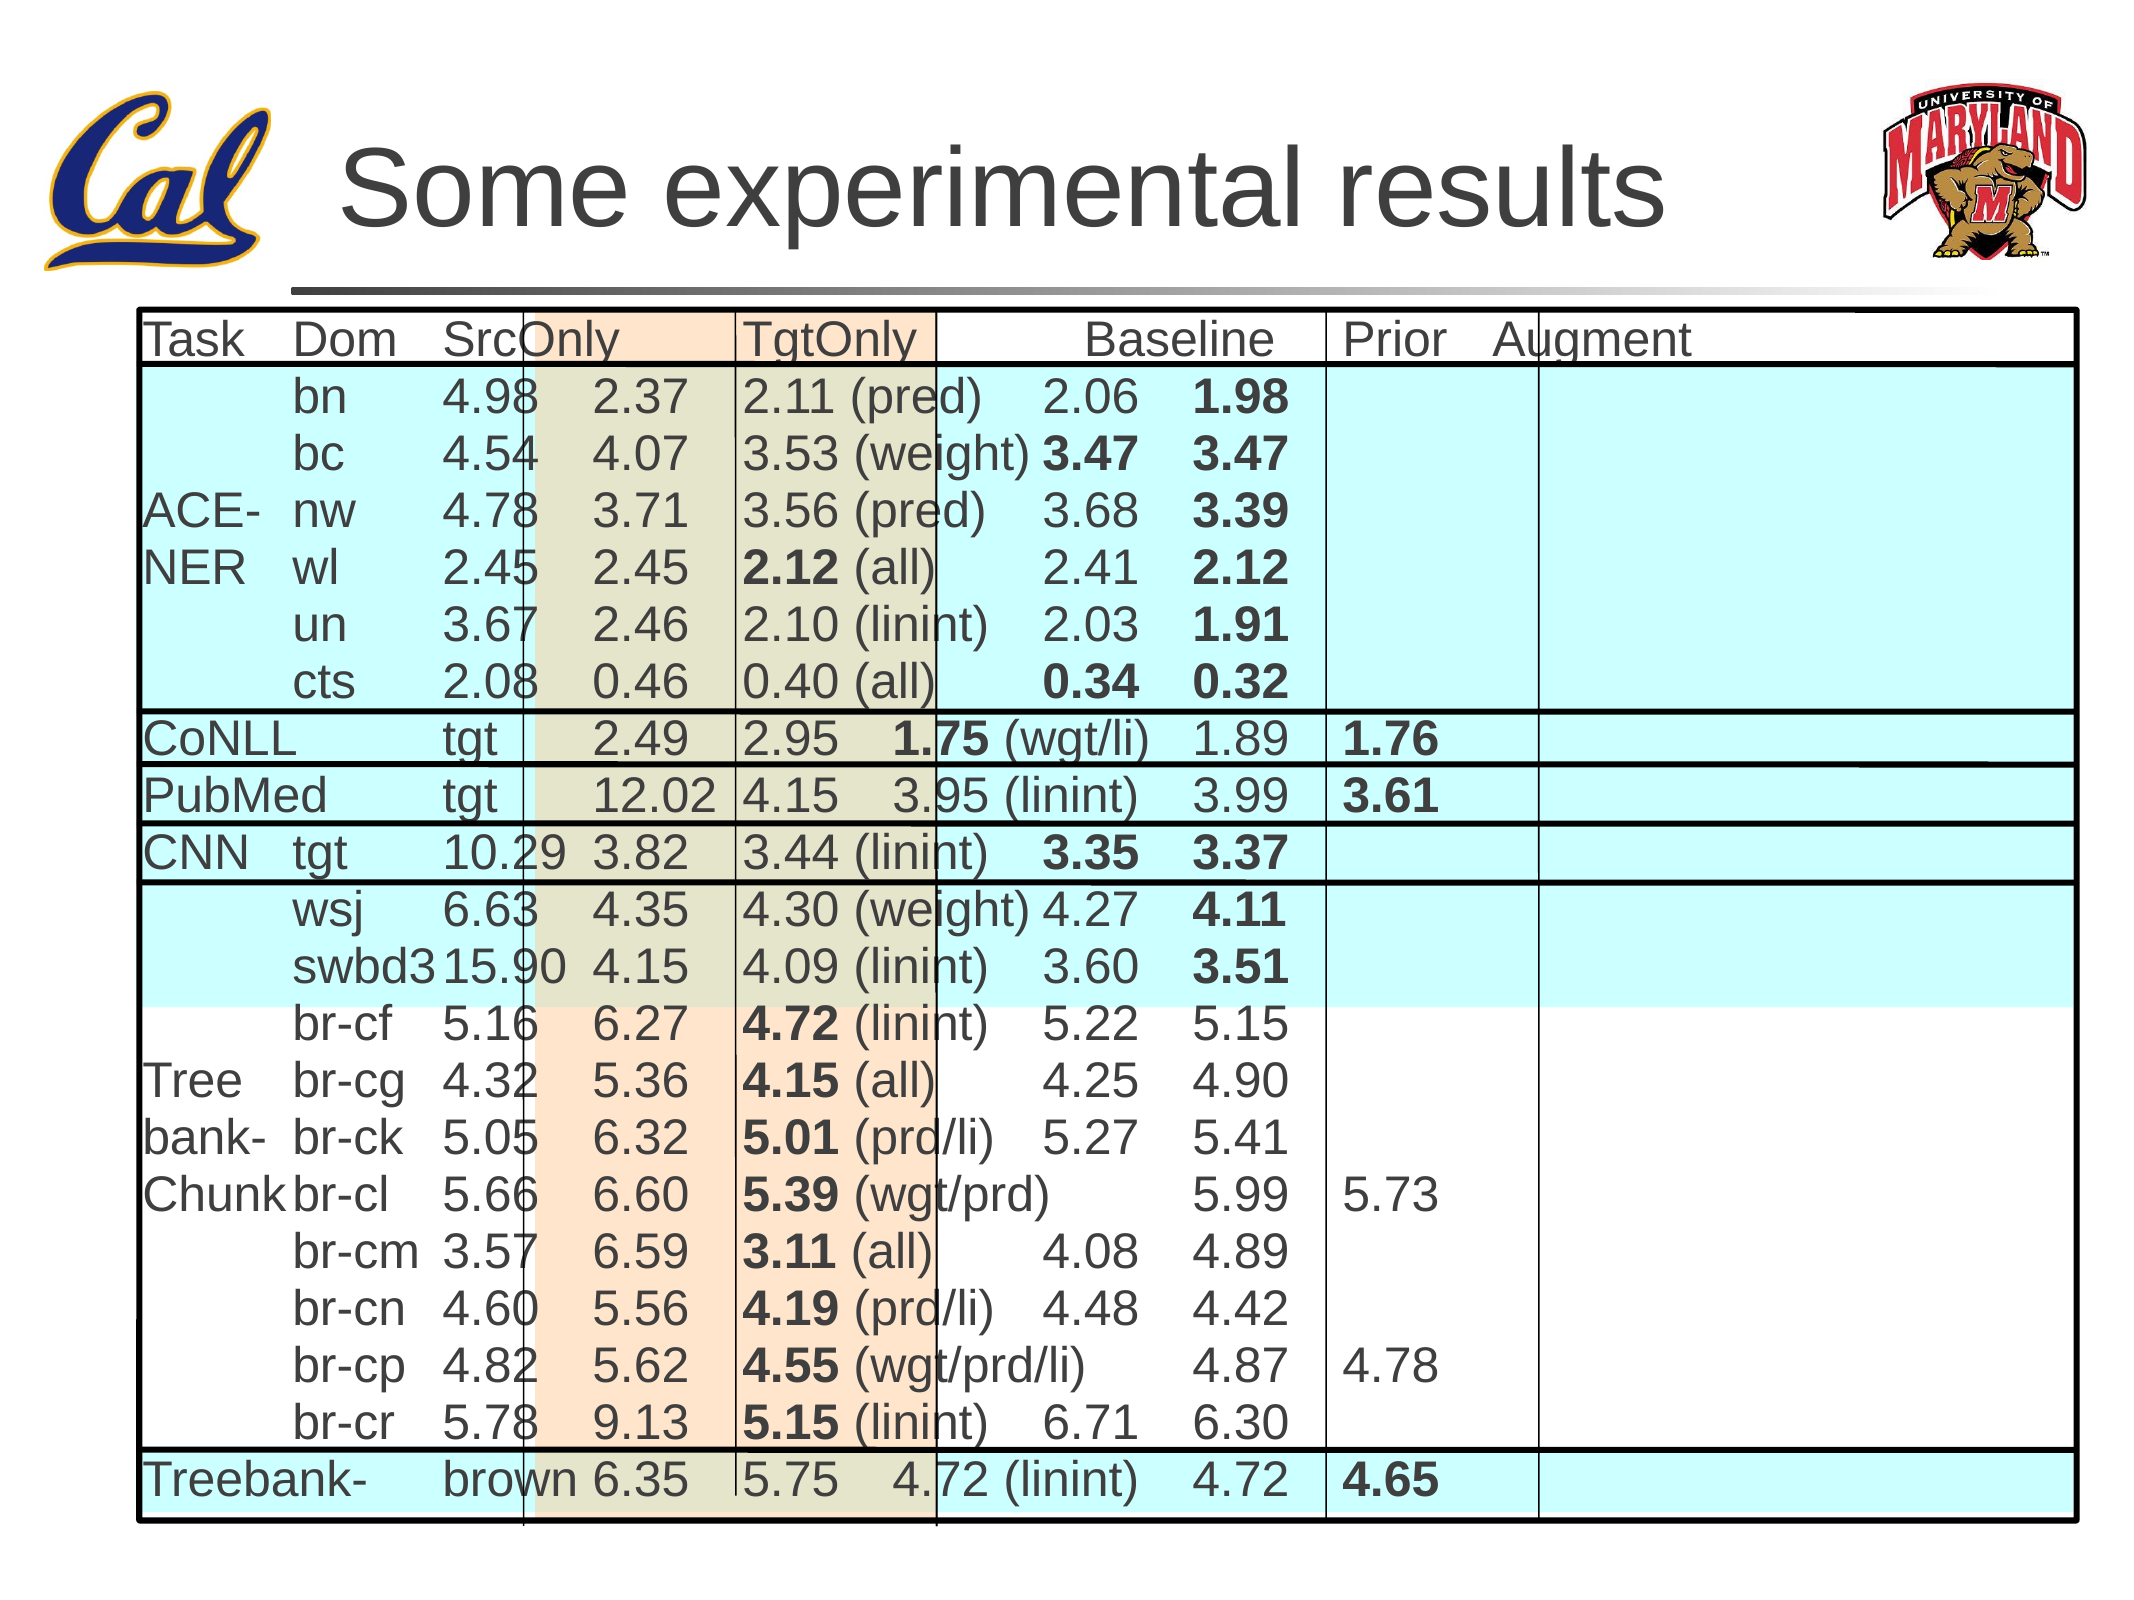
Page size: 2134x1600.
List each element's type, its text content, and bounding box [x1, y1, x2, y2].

text_box [1327, 365, 1538, 711]
text_box [524, 1450, 936, 1521]
text_box [524, 765, 735, 823]
text_box [937, 309, 1326, 364]
picture [44, 91, 271, 271]
text_box [1539, 824, 2077, 882]
text_box [937, 712, 1326, 764]
text_box [937, 365, 1326, 711]
text_box [736, 309, 936, 364]
text_box [1539, 712, 2077, 764]
text_box [1327, 309, 1538, 364]
text_box [139, 1450, 523, 1521]
text_box [1539, 1450, 2077, 1521]
text_box [139, 309, 523, 363]
text_box [736, 765, 936, 823]
text_box [937, 1450, 1326, 1521]
title Some experimental results [316, 74, 1992, 286]
text_box [139, 712, 523, 764]
text_box [524, 712, 735, 764]
picture [1992, 79, 2089, 260]
text_box [736, 365, 936, 711]
text_box [139, 824, 523, 882]
text_box [937, 765, 1326, 823]
text_box [524, 883, 735, 1449]
text_box [1327, 712, 1538, 764]
text_box [1327, 765, 1538, 823]
text_box [1539, 765, 2077, 823]
text_box [1327, 1450, 1538, 1521]
text_box [937, 824, 1326, 882]
text_box [524, 309, 735, 711]
text_box [1539, 883, 2077, 1449]
text_box [524, 824, 735, 882]
text_box [736, 883, 936, 1449]
text_box [736, 712, 936, 764]
text_box [1327, 883, 1538, 1449]
text_box [1539, 309, 2077, 364]
text_box [139, 765, 523, 823]
text_box [1327, 824, 1538, 882]
text_box Task Dom SrcOnly TgtOnly Baseline Prior Augment bn 4.98 2.37 2.11 (pred) 2.06 1.98 bc 4.54 4.07 3.53 (weight) 3.47 3.47 ACE- nw 4.78 3.71 3.56 (pred) 3.68 3.39 NER wl 2.45 2.45 2.12 (all) 2.41 2.12 un 3.67 2.46 2.10 (linint) 2.03 1.91 cts 2.08 0.46 0.40 (all) 0.34 0.32 CoNLL tgt 2.49 2.95 1.75 (wgt/li) 1.89 1.76 PubMed tgt 12.02 4.15 3.95 (linint) 3.99 3.61 CNN tgt 10.29 3.82 3.44 (linint) 3.35 3.37 wsj 6.63 4.35 4.30 (weight) 4.27 4.11 swbd3 15.90 4.15 4.09 (linint) 3.60 3.51 br-cf 5.16 6.27 4.72 (linint) 5.22 5.15 Tree br-cg 4.32 5.36 4.15 (all) 4.25 4.90 bank- br-ck 5.05 6.32 5.01 (prd/li) 5.27 5.41 Chunk br-cl 5.66 6.60 5.39 (wgt/prd) 5.99 5.73 br-cm 3.57 6.59 3.11 (all) 4.08 4.89 br-cn 4.60 5.56 4.19 (prd/li) 4.48 4.42 br-cp 4.82 5.62 4.55 (wgt/prd/li) 4.87 4.78 br-cr 5.78 9.13 5.15 (linint) 6.71 6.30 Treebank- brown 6.35 5.75 4.72 (linint) 4.72 4.65 [127, 286, 2071, 1533]
text_box [736, 824, 936, 882]
text_box [139, 364, 523, 711]
text_box [139, 883, 523, 1449]
text_box [937, 883, 1326, 1449]
text_box [1539, 365, 2077, 711]
